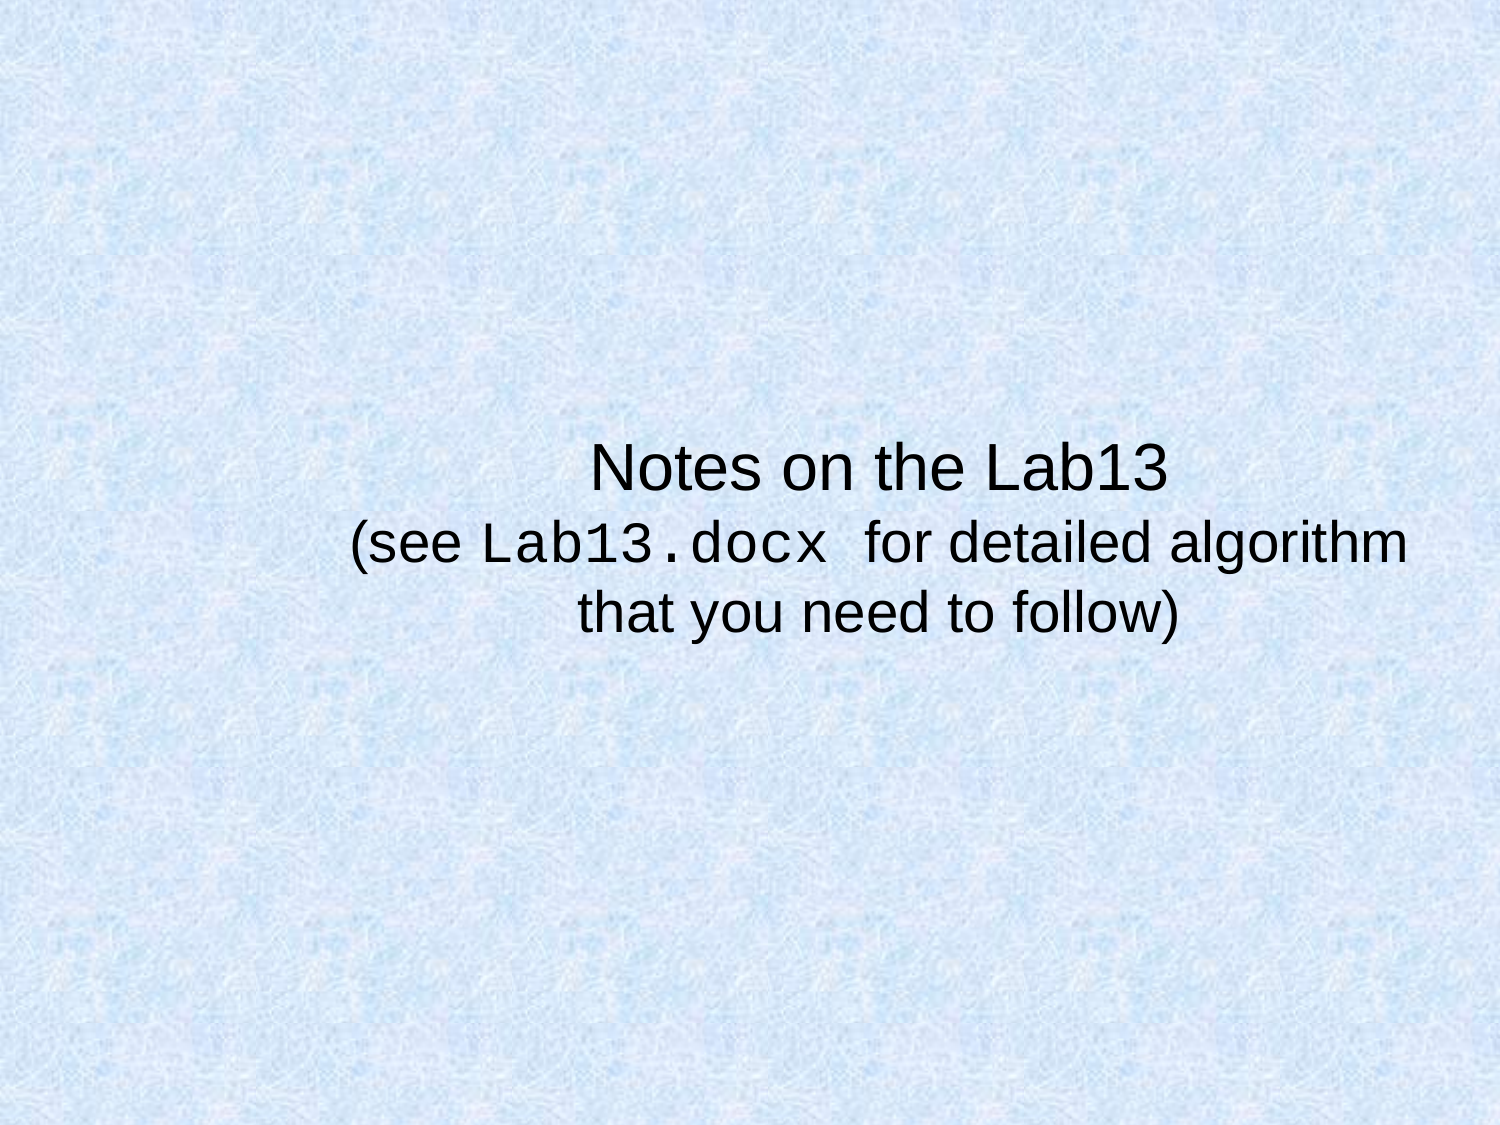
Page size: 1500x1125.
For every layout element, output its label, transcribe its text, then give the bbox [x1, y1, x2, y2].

title Notes on the Lab13 (see Lab13.docx for detailed algorithm that you need to follow) [306, 440, 1460, 628]
picture [0, 0, 1500, 1125]
